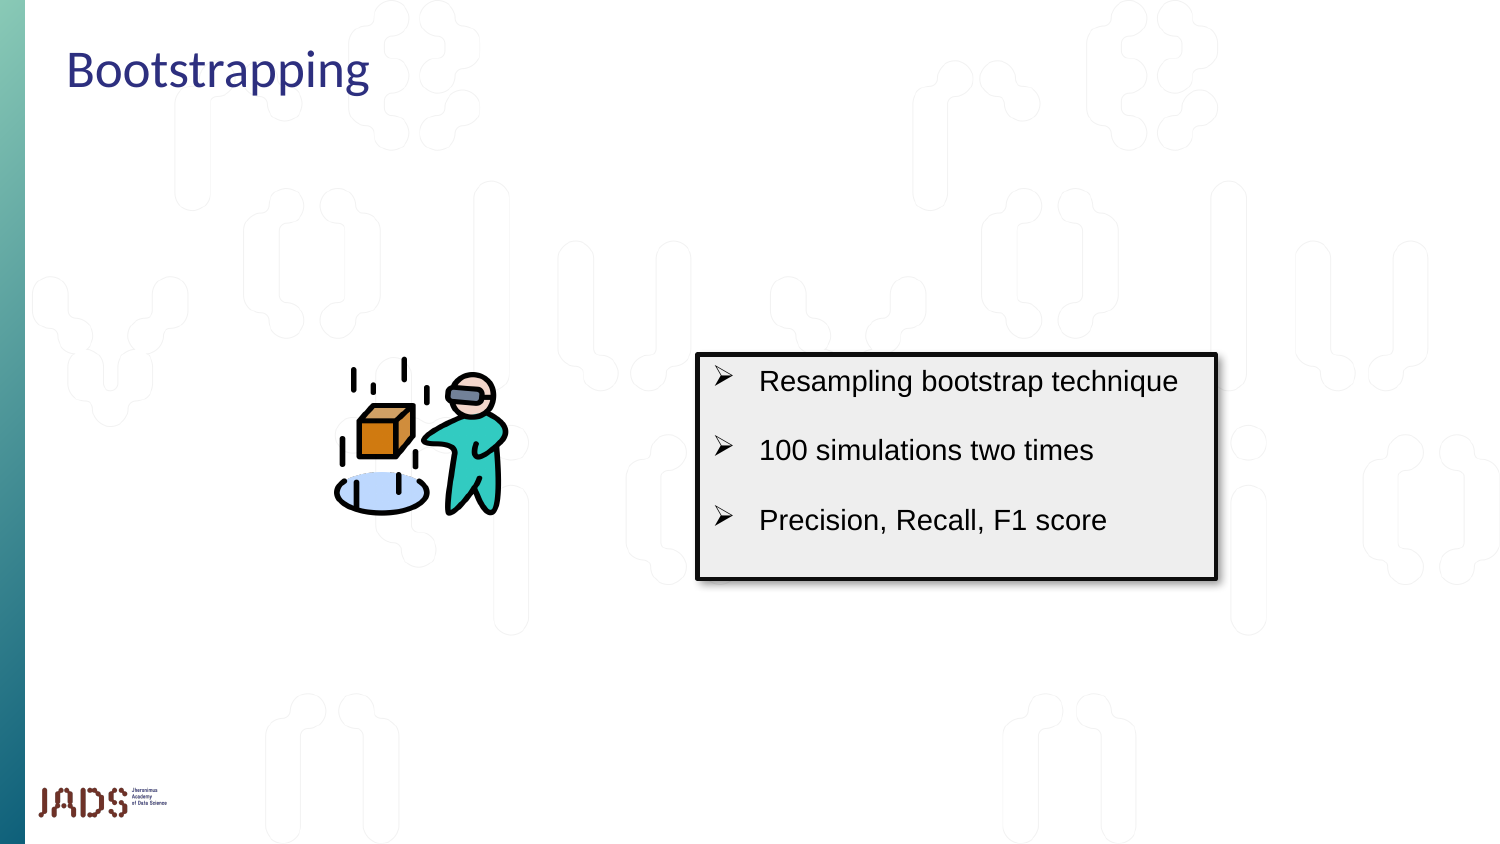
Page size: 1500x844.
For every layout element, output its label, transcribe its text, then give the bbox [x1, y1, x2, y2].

picture [25, 773, 181, 832]
title Bootstrapping [51, 19, 1449, 114]
picture [331, 354, 511, 519]
text_box Resampling bootstrap technique 100 simulations two times Precision, Recall, F1 score [695, 352, 1218, 581]
